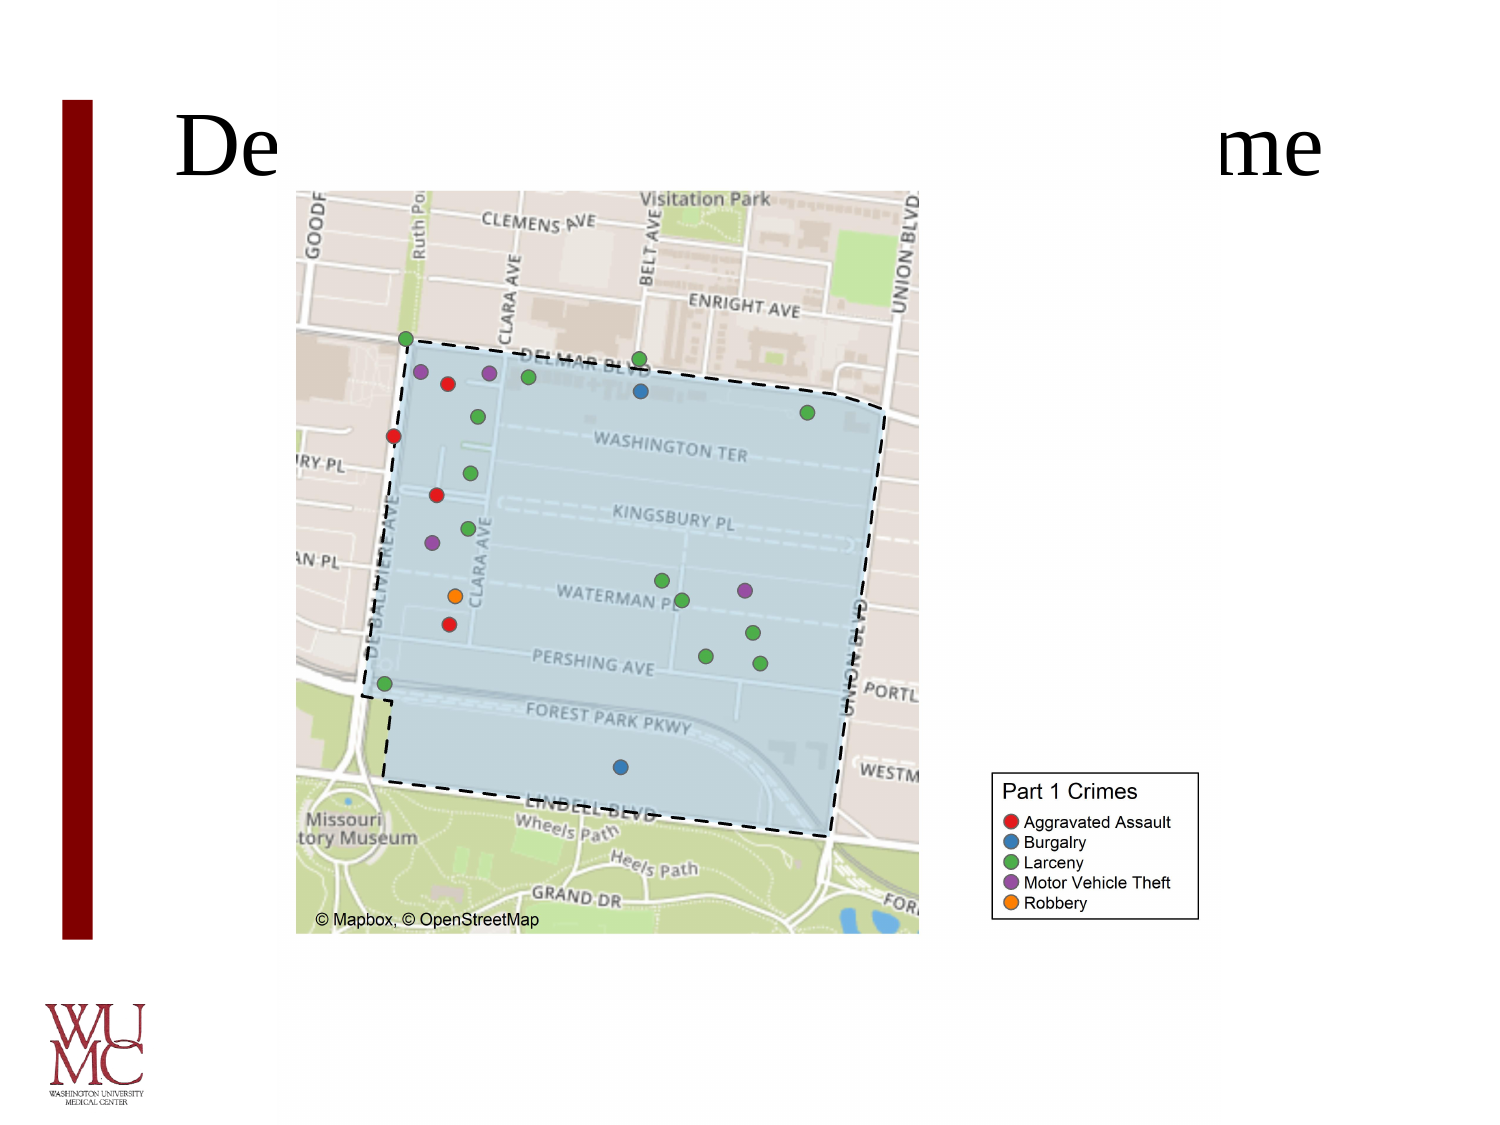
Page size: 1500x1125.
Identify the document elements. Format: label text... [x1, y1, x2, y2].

picture [276, 0, 1222, 1125]
picture [41, 996, 156, 1113]
title DeBaliviere Place: Total Crime Map [112, 99, 271, 288]
title DeBaliviere Place: Total Crime Map [1227, 99, 1388, 288]
